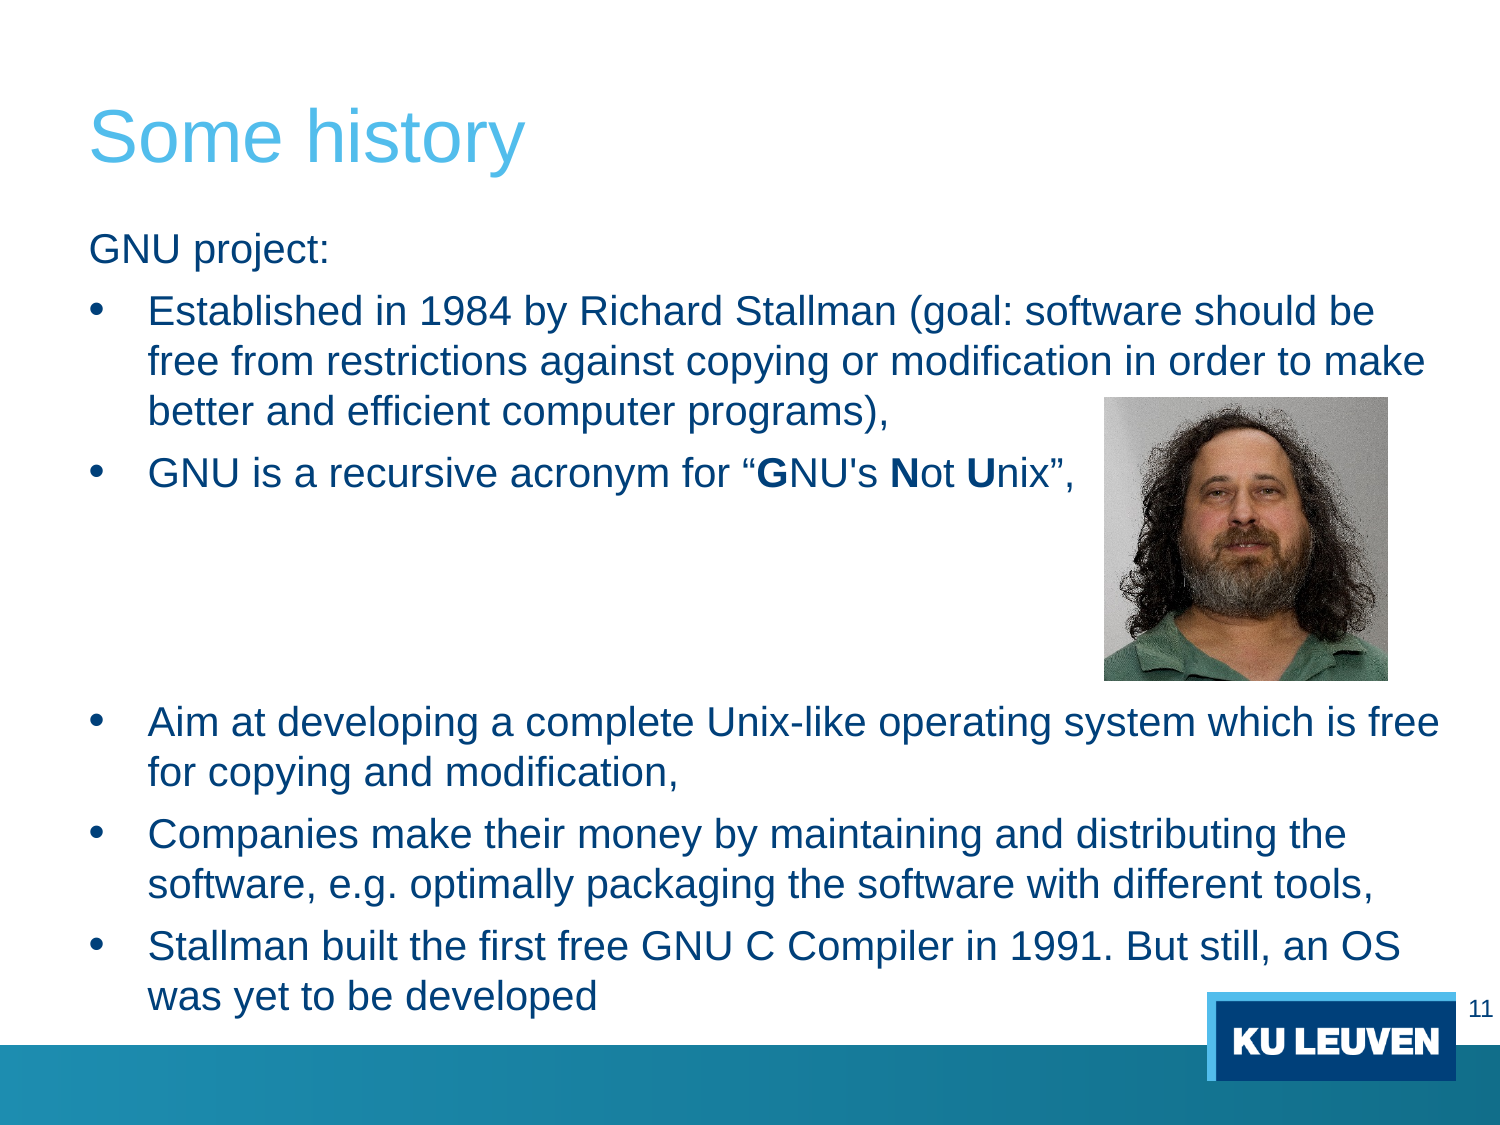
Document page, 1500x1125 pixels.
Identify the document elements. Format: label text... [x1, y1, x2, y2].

picture [1207, 992, 1456, 1081]
slide_number 11 [1340, 992, 1495, 1040]
picture [1104, 396, 1389, 681]
title Some history [88, 29, 1456, 178]
list GNU project: Established in 1984 by Richard Stallman (goal: software should be free from restrictions against copying or modification in order to make better and efficient computer programs), GNU is a recursive acronym for “GNU's Not Unix”, Aim at developing a complete Unix-like operating system which is free for copying and modification, Companies make their money by maintaining and distributing the software, e.g. optimally packaging the software with different tools, Stallman built the first free GNU C Compiler in 1991. But still, an OS was yet to be developed [88, 221, 1456, 948]
